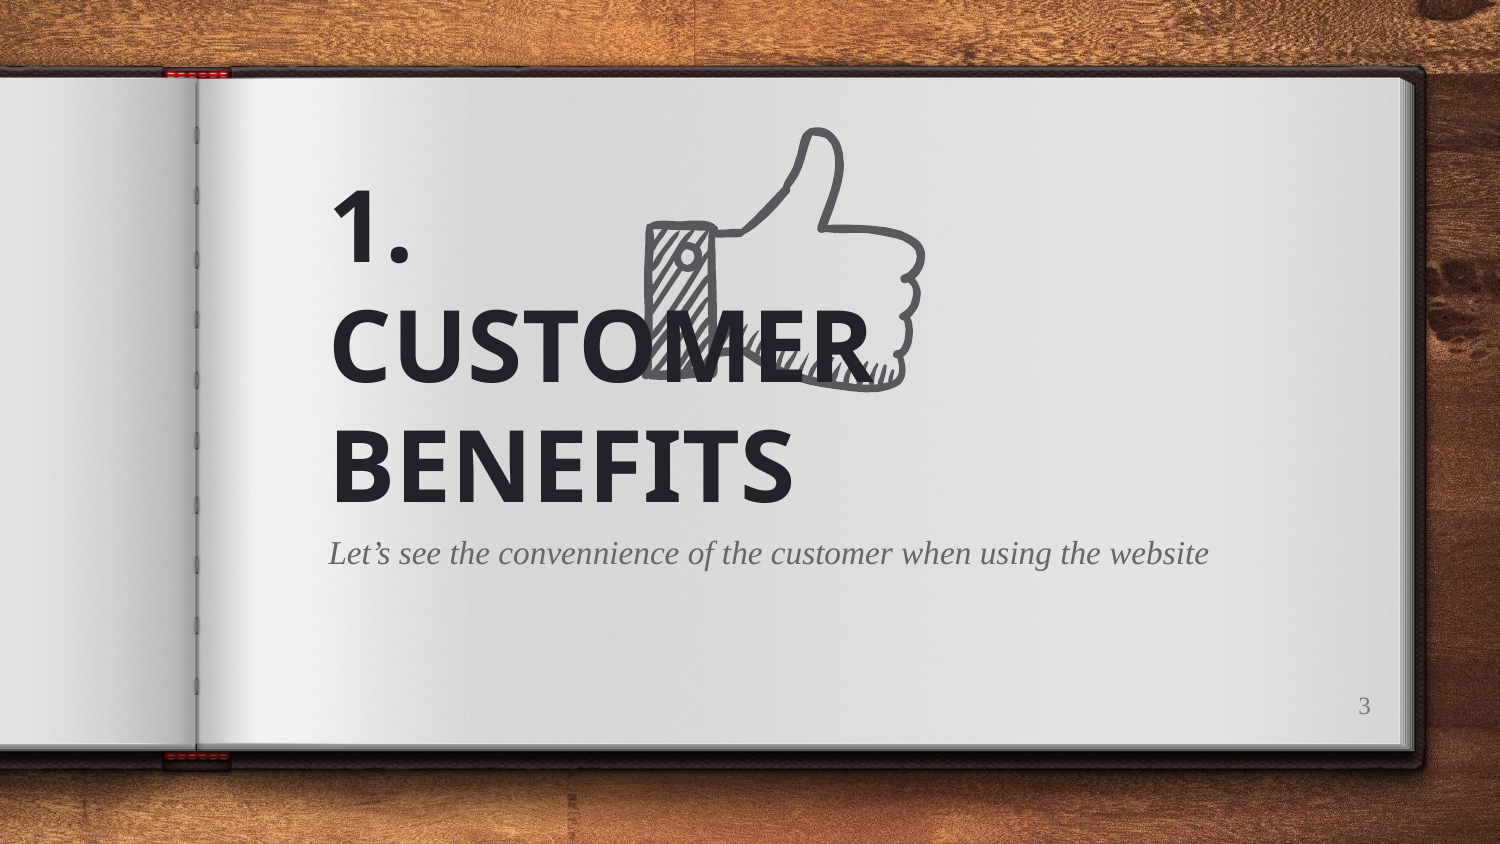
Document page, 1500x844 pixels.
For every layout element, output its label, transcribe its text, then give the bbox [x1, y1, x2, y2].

picture [0, 0, 1500, 844]
subtitle Let’s see the convennience of the customer when using the website [313, 515, 1319, 645]
slide_number 3 [1295, 672, 1386, 737]
text_box [641, 127, 926, 393]
title 1. CUSTOMER BENEFITS [313, 347, 1266, 515]
